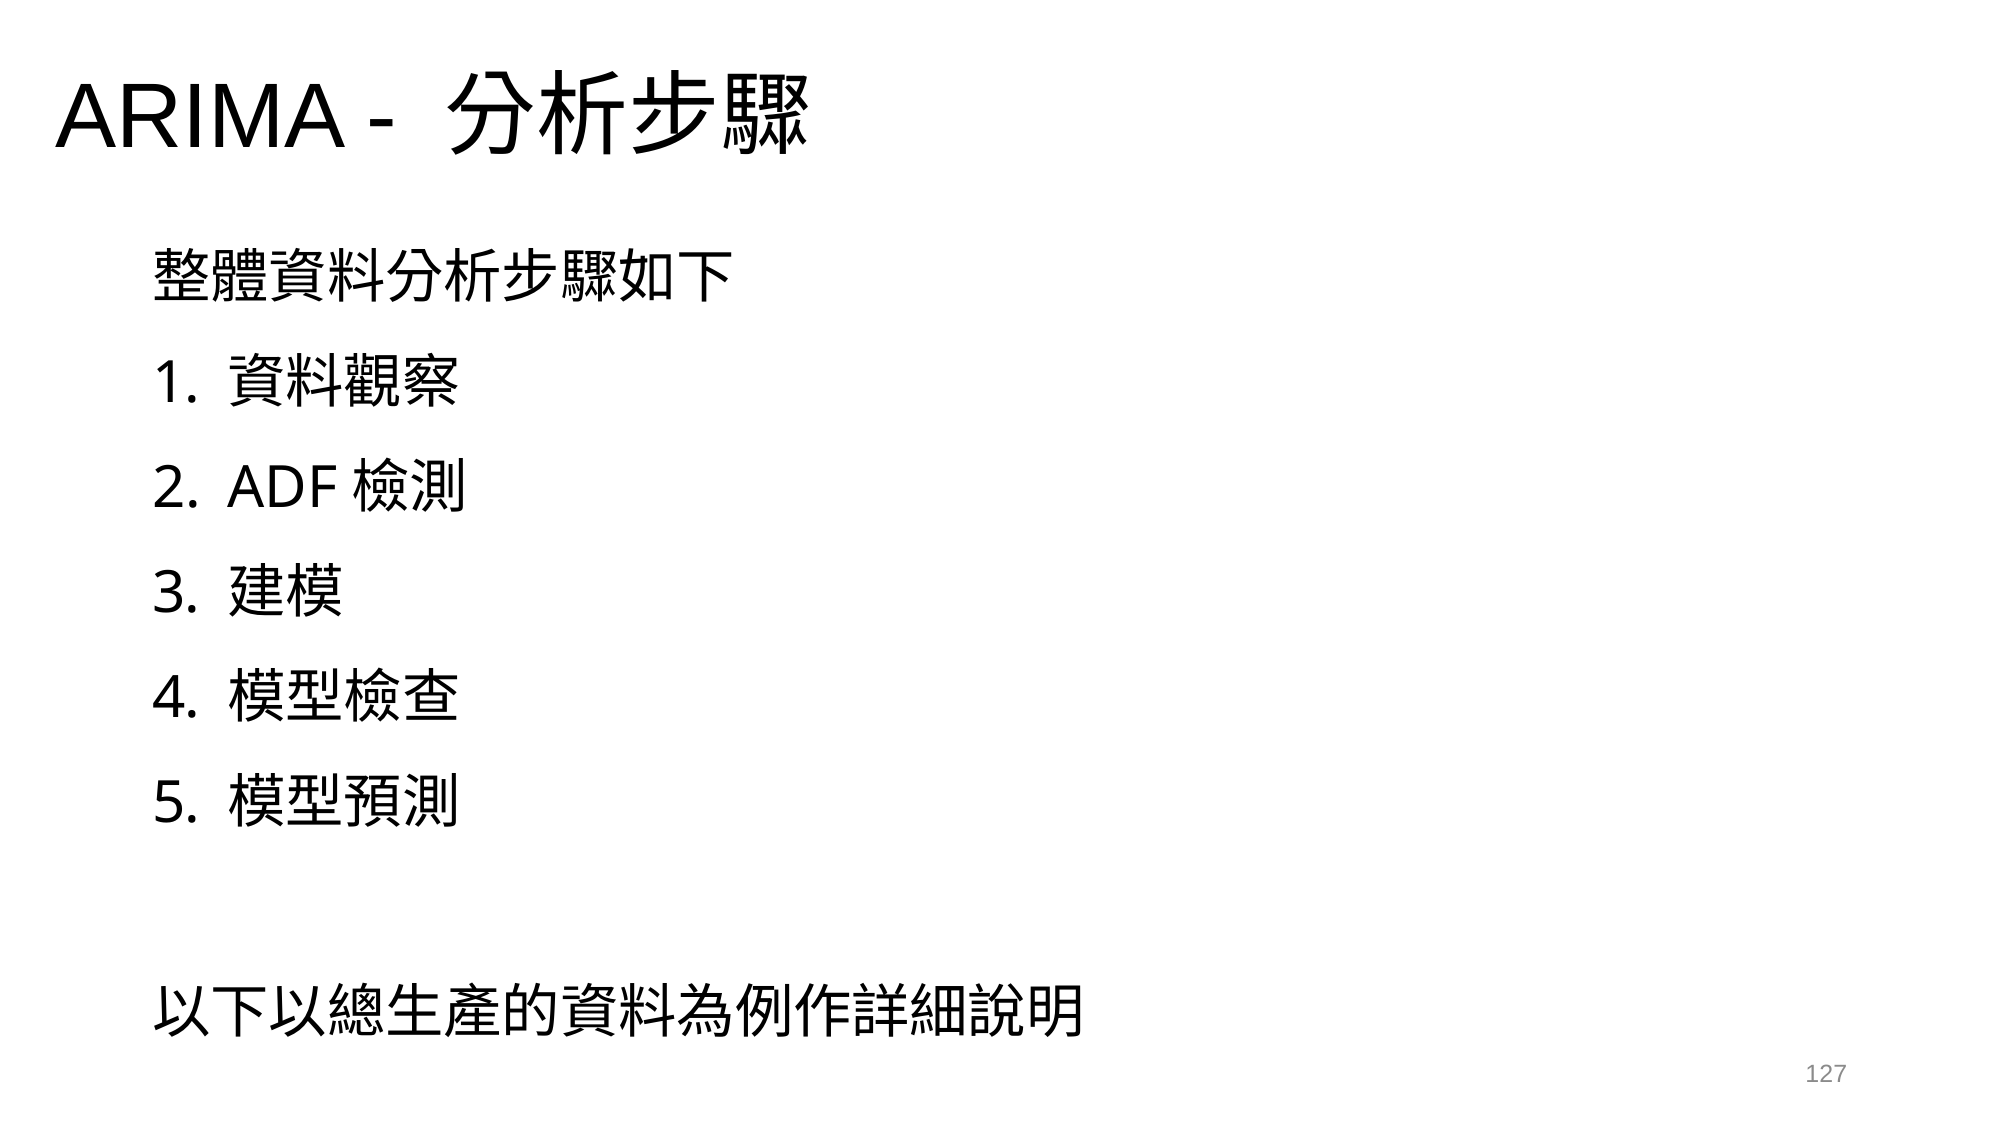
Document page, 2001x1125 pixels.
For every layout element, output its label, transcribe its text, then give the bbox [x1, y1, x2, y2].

text_box ARIMA - 分析步驟 [40, 48, 1766, 188]
text_box 整體資料分析步驟如下 資料觀察 ADF檢測 建模 模型檢查 模型預測 以下以總生產的資料為例作詳細說明 [137, 807, 1866, 1052]
text_box 整體資料分析步驟如下 資料觀察 ADF檢測 建模 模型檢查 模型預測 以下以總生產的資料為例作詳細說明 [137, 196, 1866, 806]
slide_number 127 [1412, 1042, 1863, 1103]
